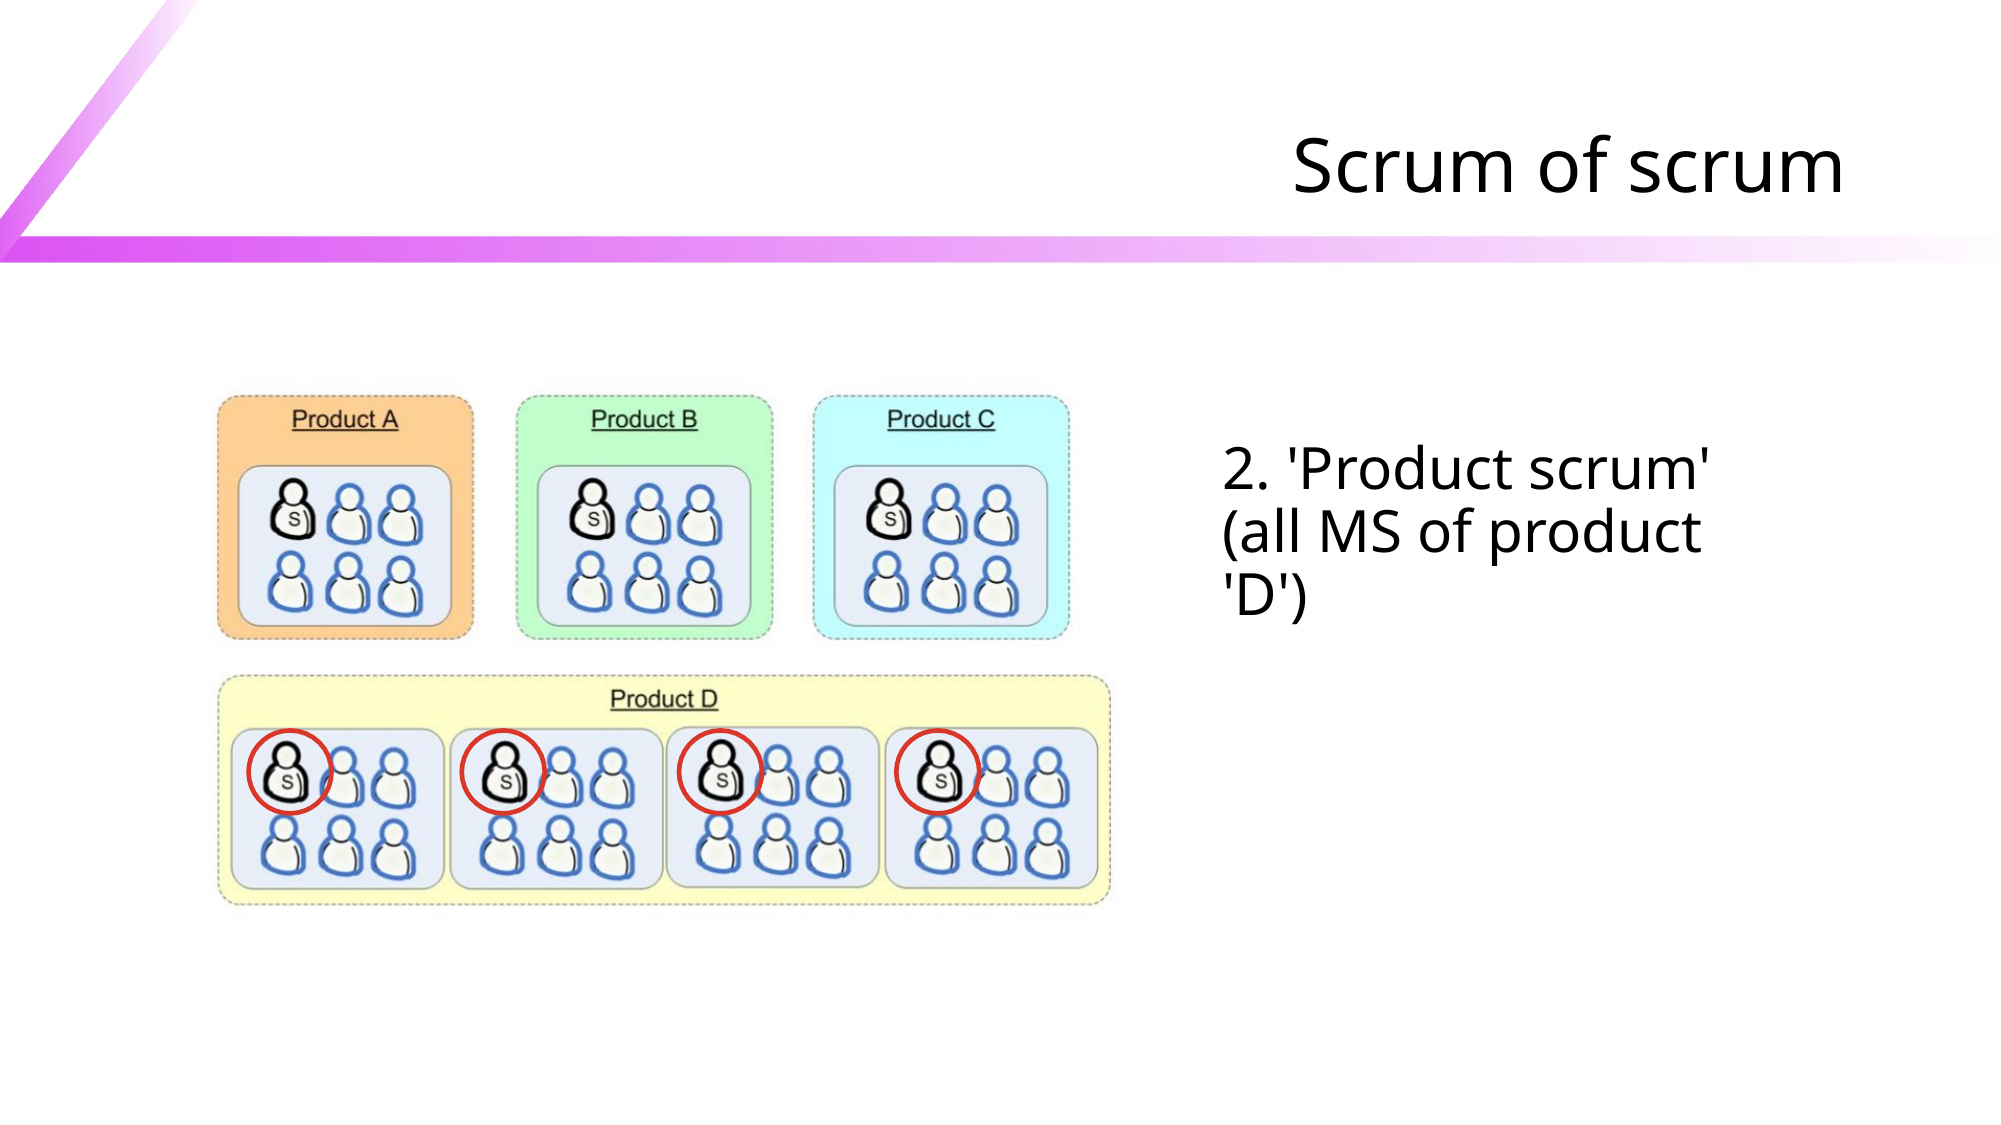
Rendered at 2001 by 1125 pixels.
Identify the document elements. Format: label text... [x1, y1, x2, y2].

picture [0, 0, 2000, 1125]
list 2. 'Product scrum' (all MS of product 'D') [1207, 432, 1813, 689]
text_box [211, 380, 1115, 918]
title Scrum of scrum [137, 59, 1863, 278]
